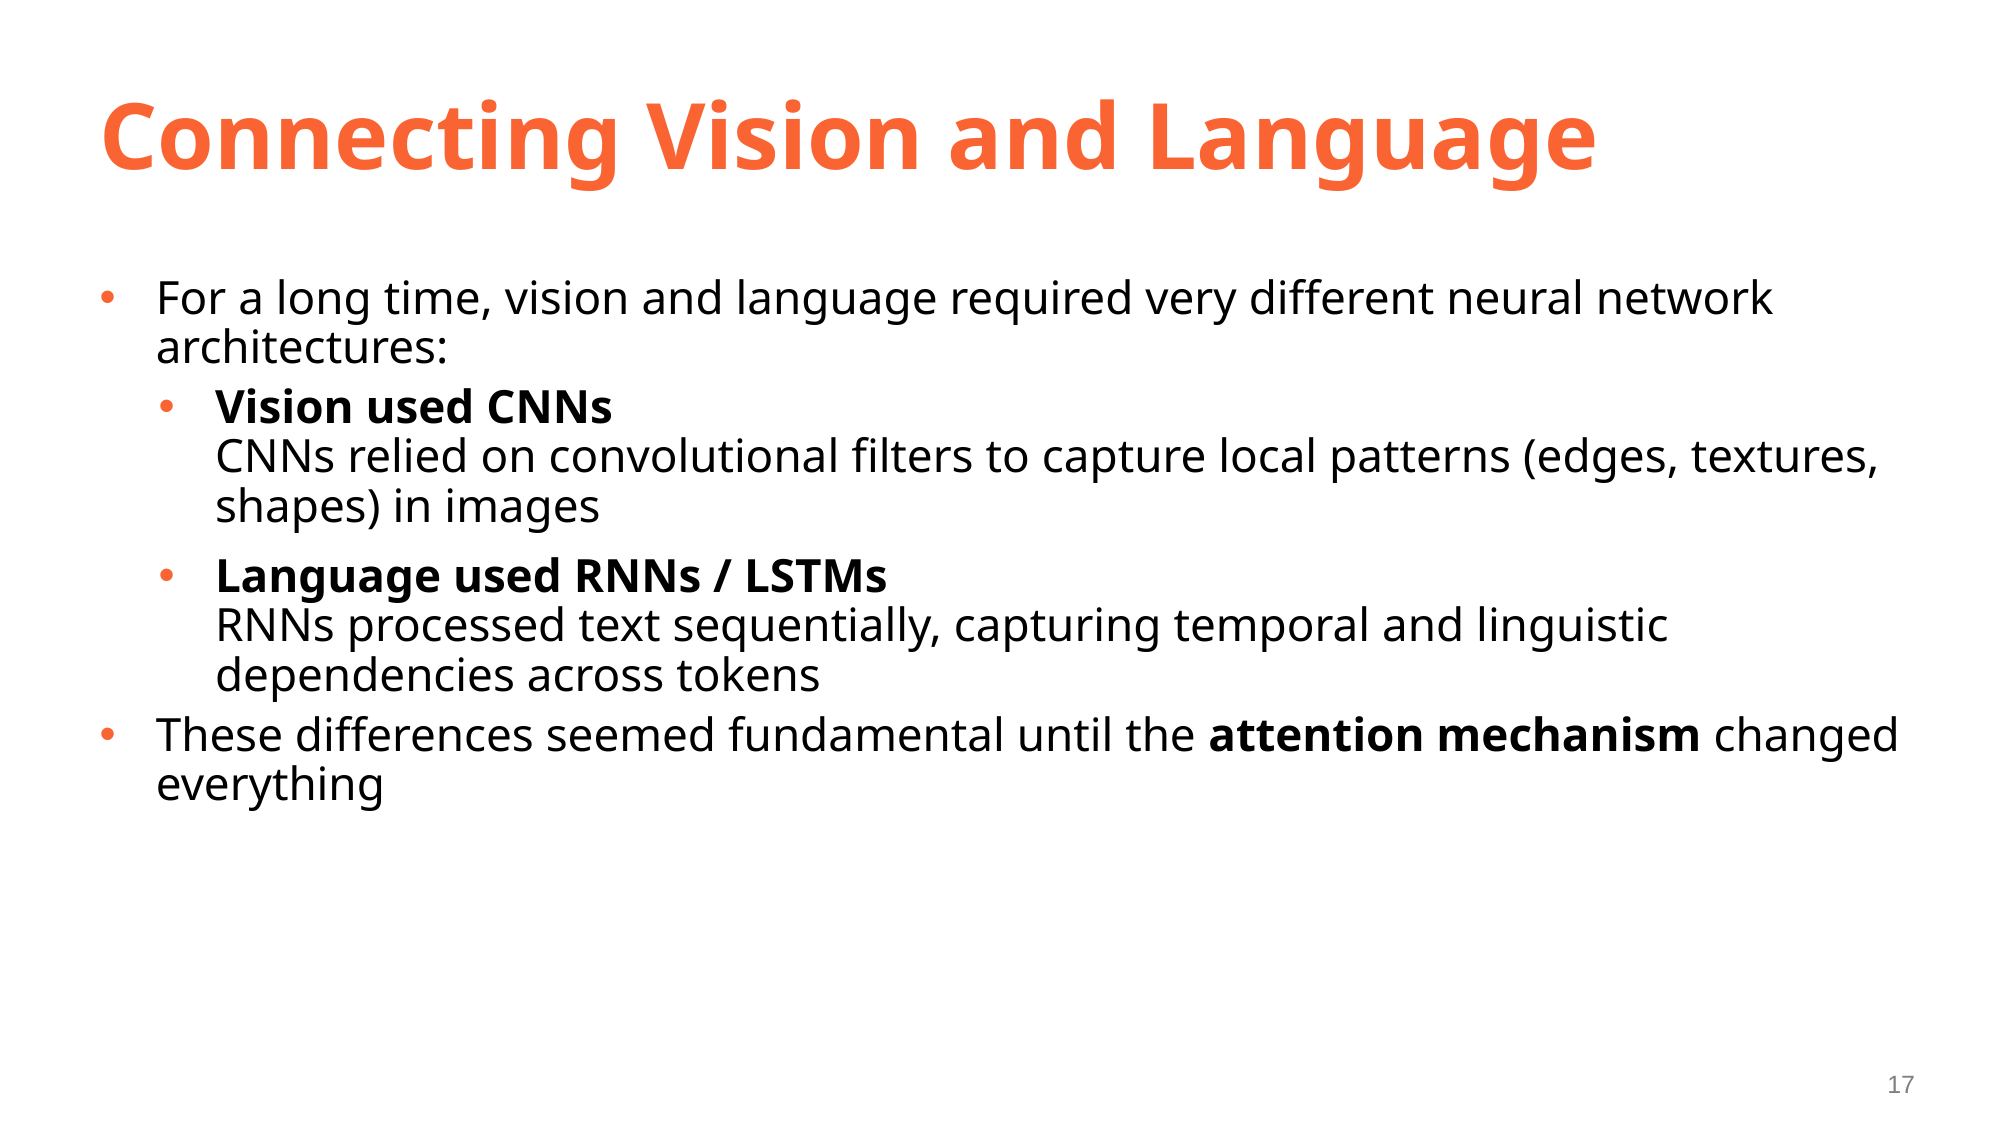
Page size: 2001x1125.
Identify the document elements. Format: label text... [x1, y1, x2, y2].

title Connecting Vision and Language [84, 49, 1916, 233]
slide_number 17 [1815, 1061, 1916, 1107]
list For a long time, vision and language required very different neural network architectures: Vision used CNNs CNNs relied on convolutional filters to capture local patterns (edges, textures, shapes) in images Language used RNNs / LSTMs RNNs processed text sequentially, capturing temporal and linguistic dependencies across tokens These differences seemed fundamental until the attention mechanism changed everything [84, 267, 1916, 1041]
